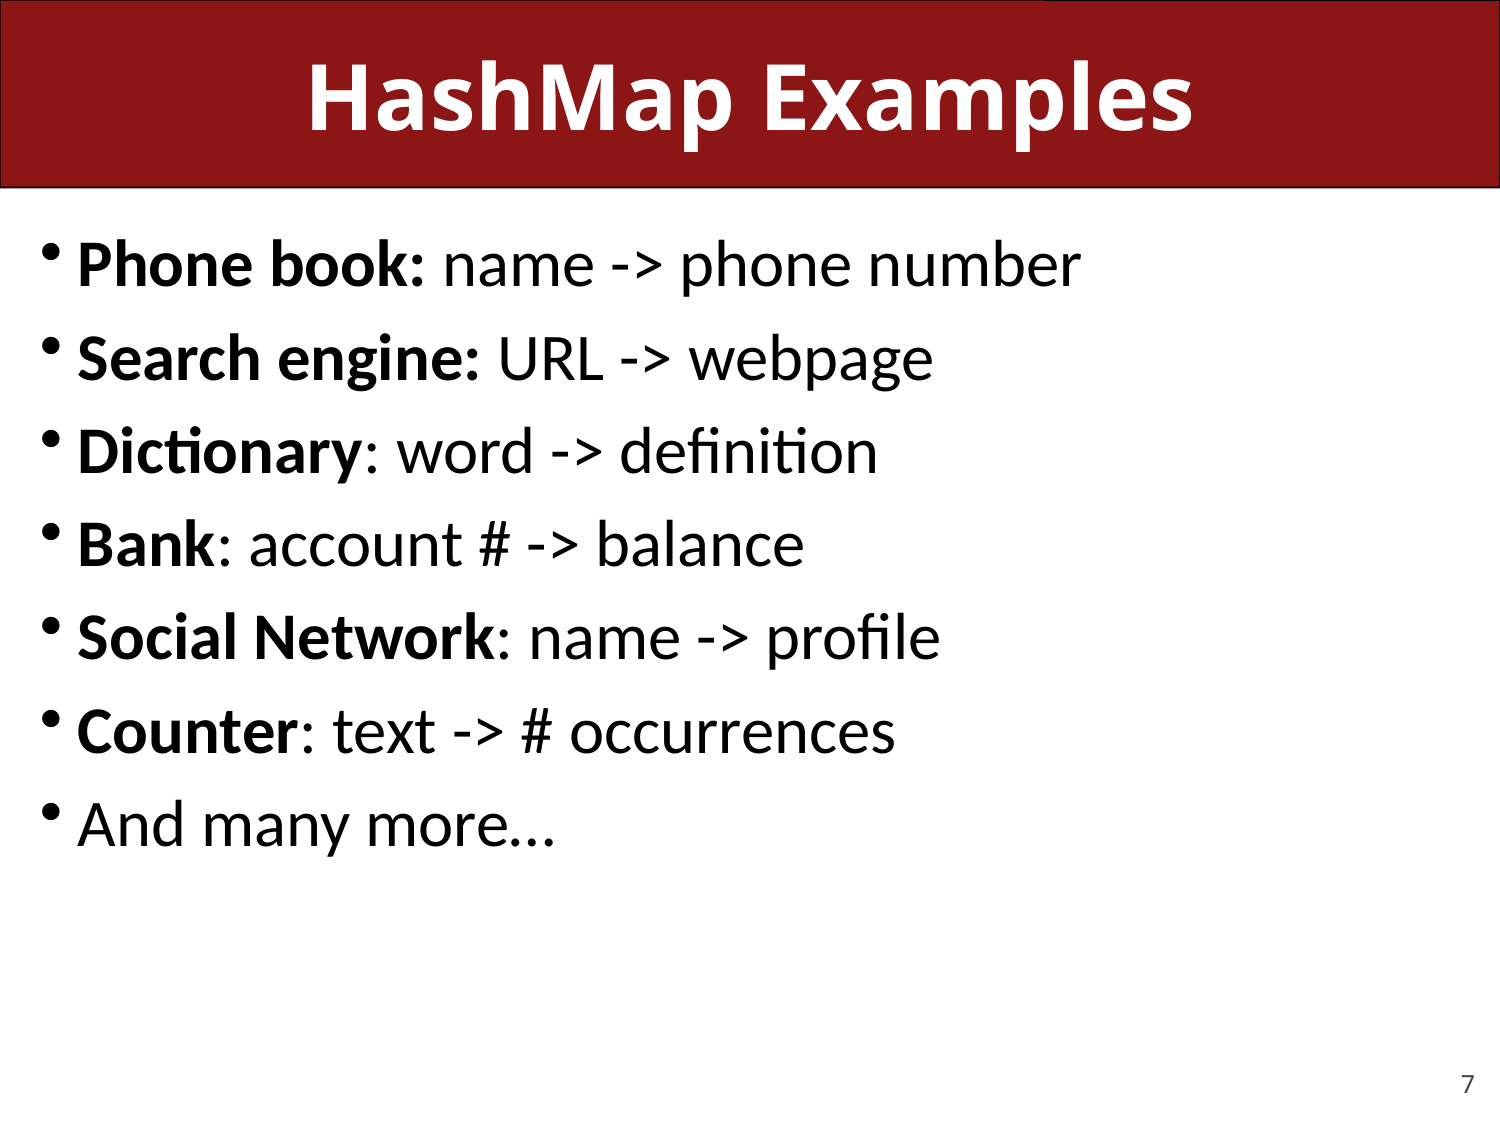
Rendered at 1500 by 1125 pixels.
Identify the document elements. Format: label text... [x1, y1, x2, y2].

list Phone book: name -> phone number Search engine: URL -> webpage Dictionary: word -> definition Bank: account # -> balance Social Network: name -> profile Counter: text -> # occurrences And many more… [24, 212, 1475, 1063]
title HashMap Examples [75, 0, 1425, 188]
